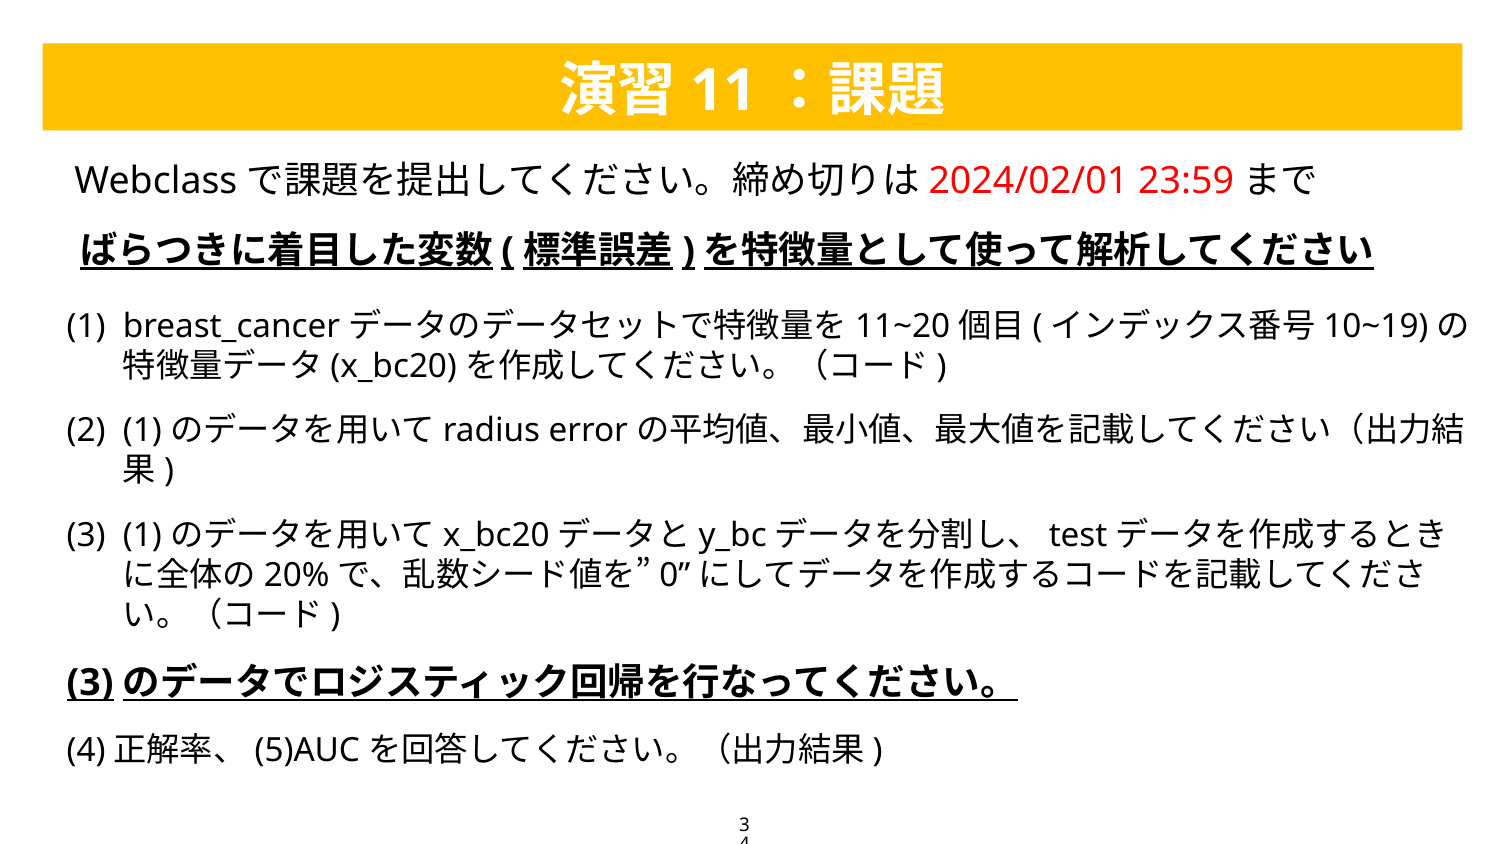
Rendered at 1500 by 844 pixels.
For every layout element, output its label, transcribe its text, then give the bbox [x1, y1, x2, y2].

text_box ばらつきに着目した変数(標準誤差)を特徴量として使って解析してください [71, 218, 1383, 280]
slide_number 34 [730, 804, 769, 844]
text_box Webclassで課題を提出してください。締め切りは2024/02/01 23:59まで [59, 148, 1440, 209]
text_box breast_cancerデータのデータセットで特徴量を11~20個目(インデックス番号10~19)の特徴量データ(x_bc20)を作成してください。（コード) (1)のデータを用いてradius errorの平均値、最小値、最大値を記載してください（出力結果) (1)のデータを用いてx_bc20データとy_bcデータを分割し、testデータを作成するときに全体の20%で、乱数シード値を”0”にしてデータを作成するコードを記載してください。（コード) (3)のデータでロジスティック回帰を行なってください。 (4)正解率、(5)AUCを回答してください。（出力結果) [58, 295, 1479, 777]
text_box 演習11：課題 [42, 43, 1463, 131]
